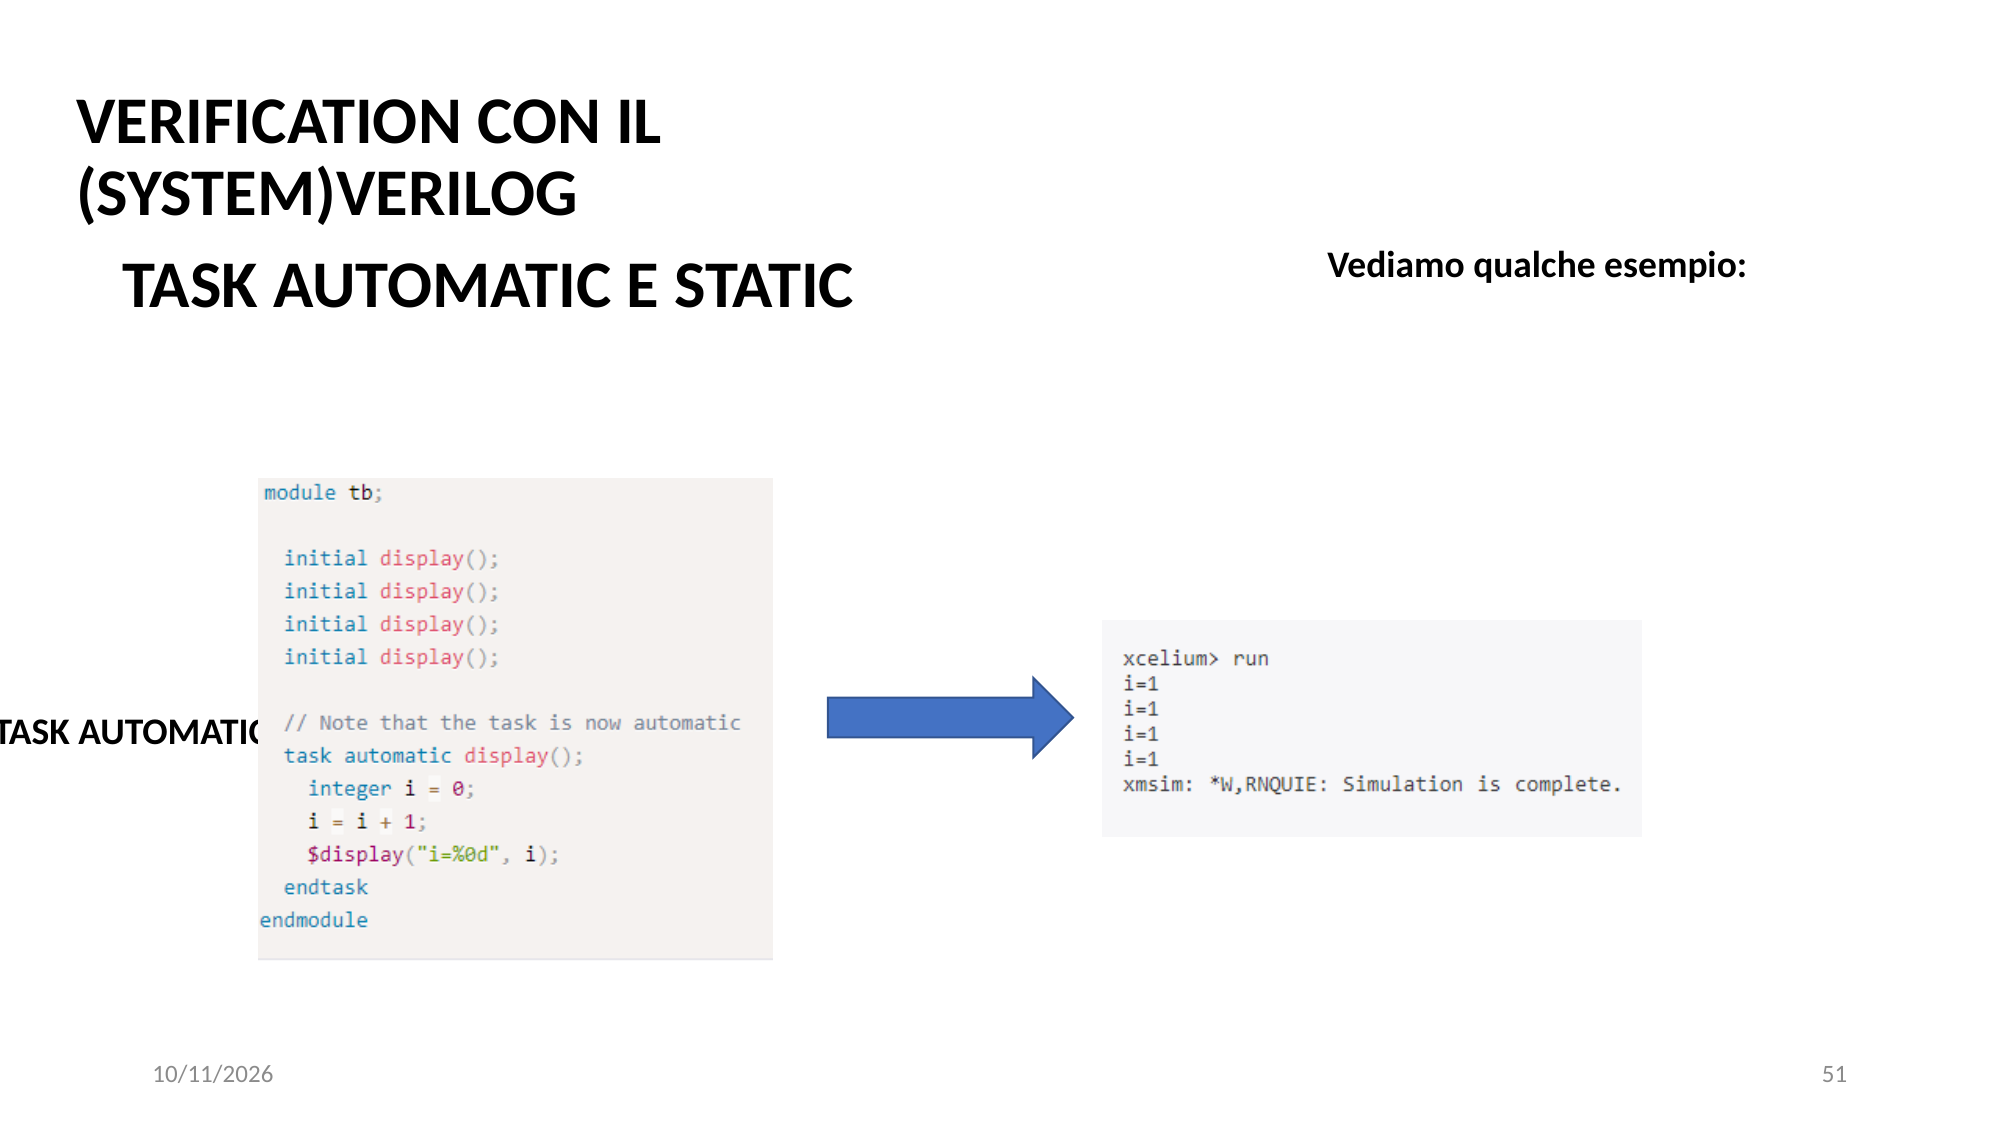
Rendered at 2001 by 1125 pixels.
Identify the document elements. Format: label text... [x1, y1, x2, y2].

slide_number 51 [1412, 1042, 1863, 1103]
text_box Task Automatic [0, 699, 258, 760]
picture [258, 478, 773, 965]
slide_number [137, 1042, 588, 1103]
text_box Vediamo qualche esempio: [1312, 232, 1763, 292]
text_box [826, 675, 1075, 760]
title Task Automatic e Static [107, 176, 1833, 395]
picture [1102, 620, 1642, 837]
text_box Verification con il (System)Verilog [61, 78, 1147, 175]
